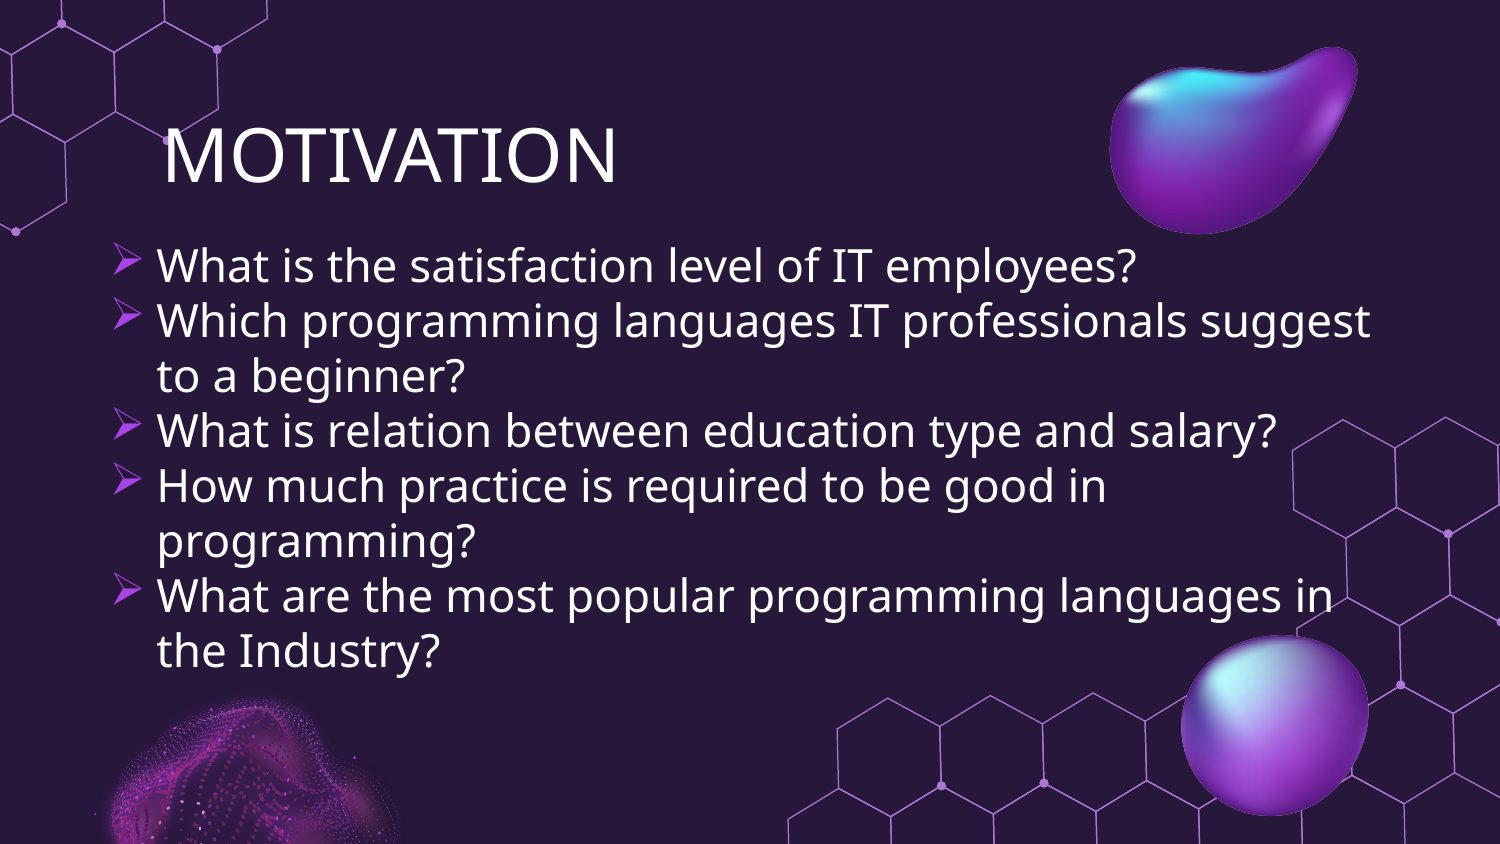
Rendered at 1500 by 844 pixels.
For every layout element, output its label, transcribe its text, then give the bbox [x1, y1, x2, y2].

picture [1084, 7, 1398, 229]
picture [1173, 632, 1398, 841]
text_box What is the satisfaction level of IT employees? Which programming languages IT professionals suggest to a beginner? What is relation between education type and salary? How much practice is required to be good in programming? What are the most popular programming languages in the Industry? [94, 229, 1415, 720]
title MOTIVATION [146, 113, 719, 213]
picture [94, 692, 411, 844]
